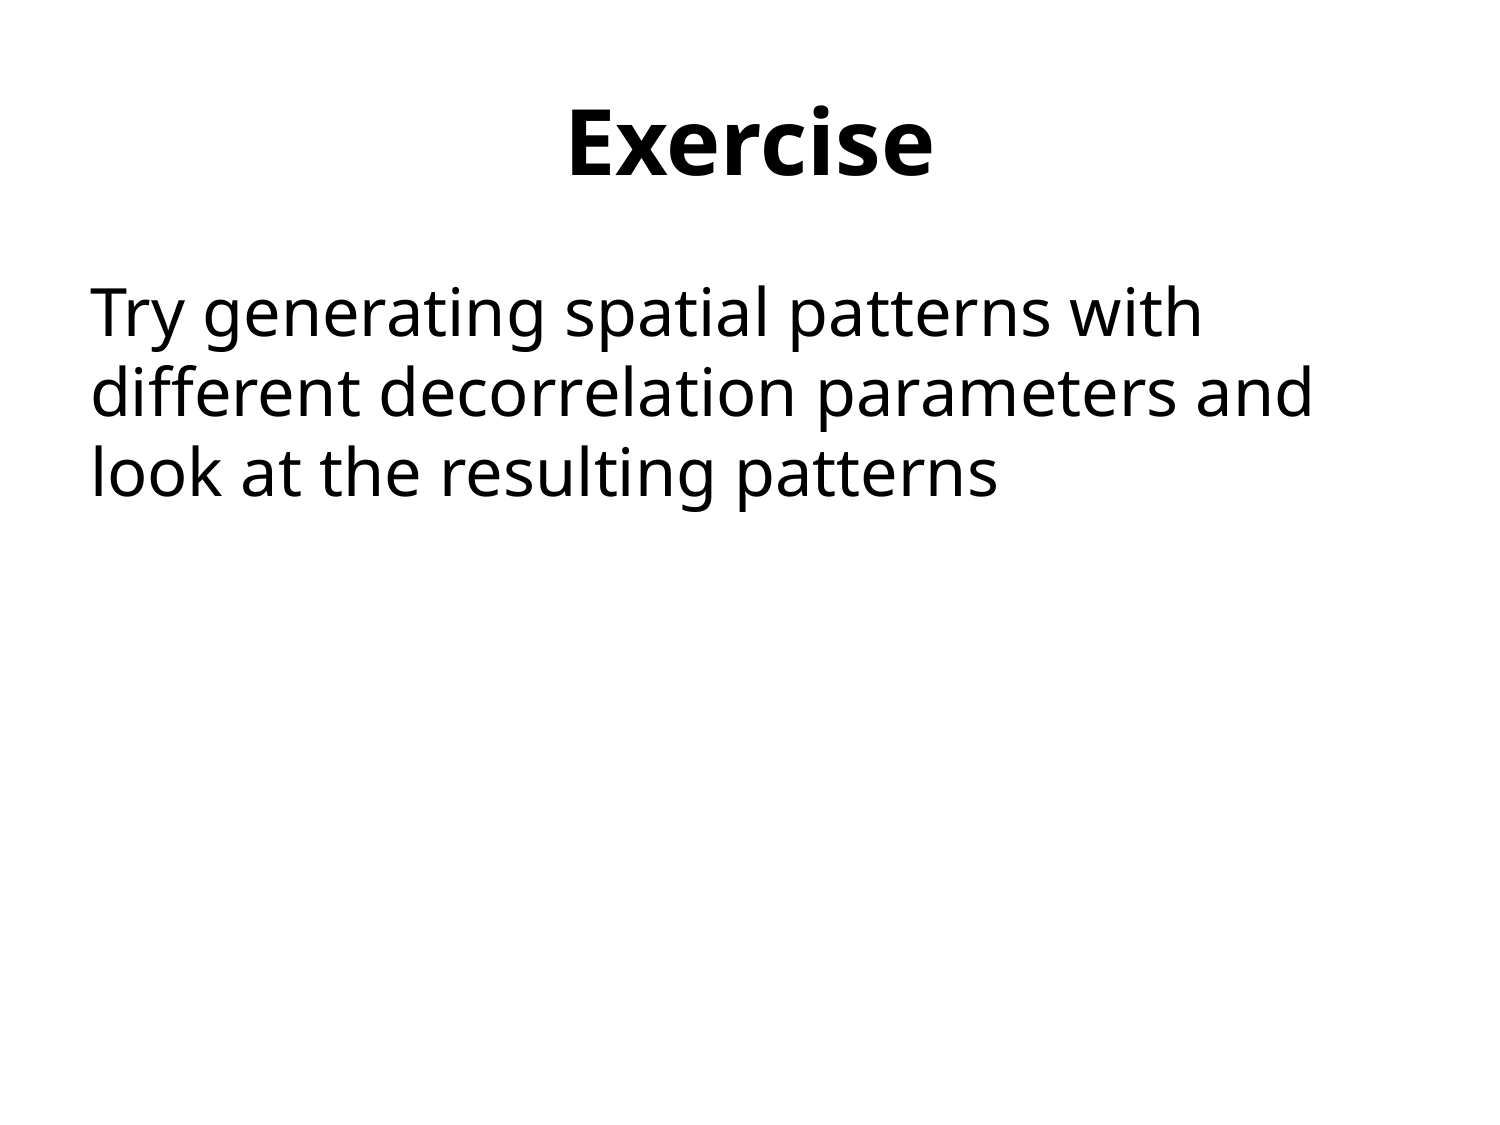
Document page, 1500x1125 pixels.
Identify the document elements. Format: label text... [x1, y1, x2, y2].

title Exercise [75, 45, 1425, 233]
list Try generating spatial patterns with different decorrelation parameters and look at the resulting patterns [75, 262, 1425, 1005]
